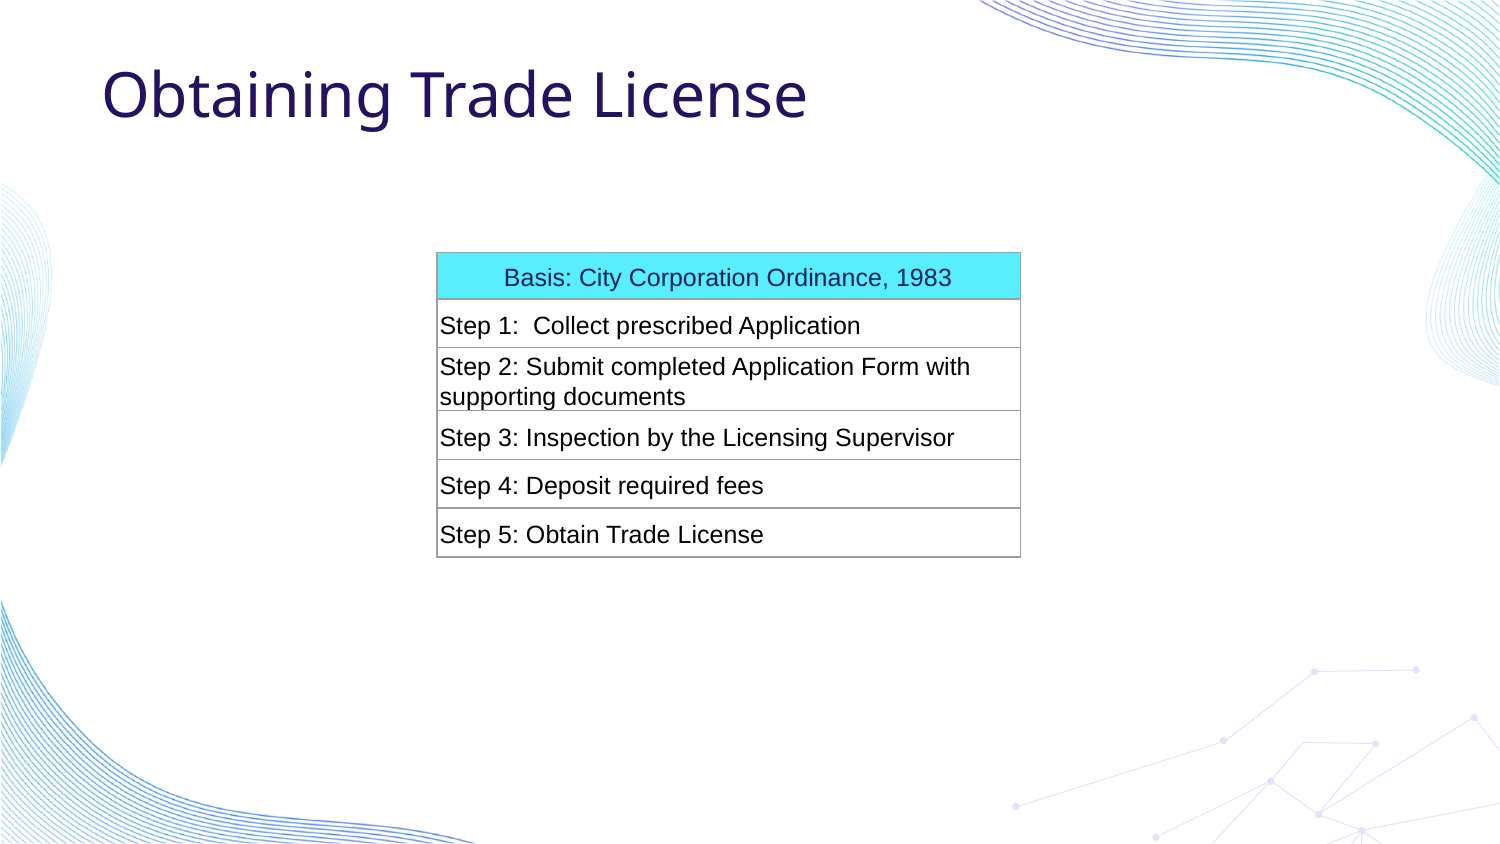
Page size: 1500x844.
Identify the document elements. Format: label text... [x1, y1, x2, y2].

table_cell Step 4: Deposit required fees [438, 460, 1020, 507]
title Obtaining Trade License [85, 39, 1350, 134]
table_header Basis: City Corporation Ordinance, 1983 [438, 253, 1020, 298]
table_cell Step 5: Obtain Trade License [438, 509, 1020, 556]
picture [1, 152, 507, 843]
table_cell Step 3: Inspection by the Licensing Supervisor [438, 411, 1020, 459]
table_cell Step 2: Submit completed Application Form with supporting documents [438, 348, 1020, 410]
picture [969, 1, 1499, 391]
table_cell Step 1: Collect prescribed Application [438, 300, 1020, 347]
